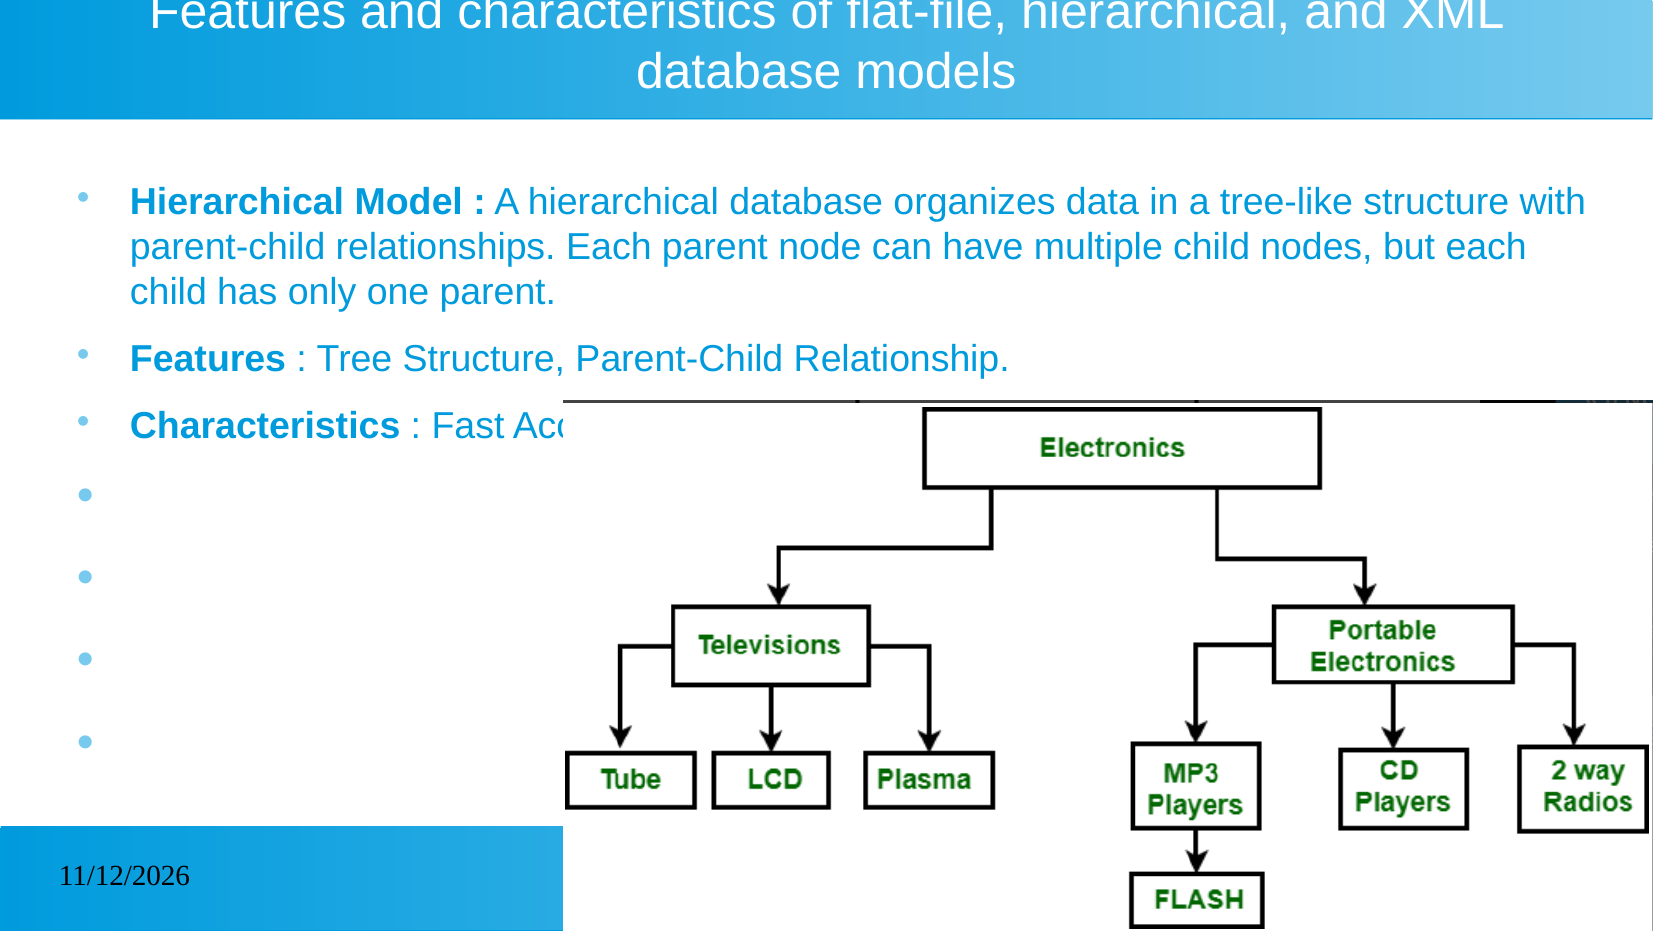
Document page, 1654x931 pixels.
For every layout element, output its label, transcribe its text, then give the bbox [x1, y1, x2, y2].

title Features and characteristics of flat-file, hierarchical, and XML database models [59, 0, 1594, 152]
list Hierarchical Model : A hierarchical database organizes data in a tree-like structure with parent-child relationships. Each parent node can have multiple child nodes, but each child has only one parent. Features : Tree Structure, Parent-Child Relationship. Characteristics : Fast Access for data retrieval, Easy to travel. [59, 177, 1594, 767]
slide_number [59, 856, 443, 915]
picture [562, 400, 1654, 931]
